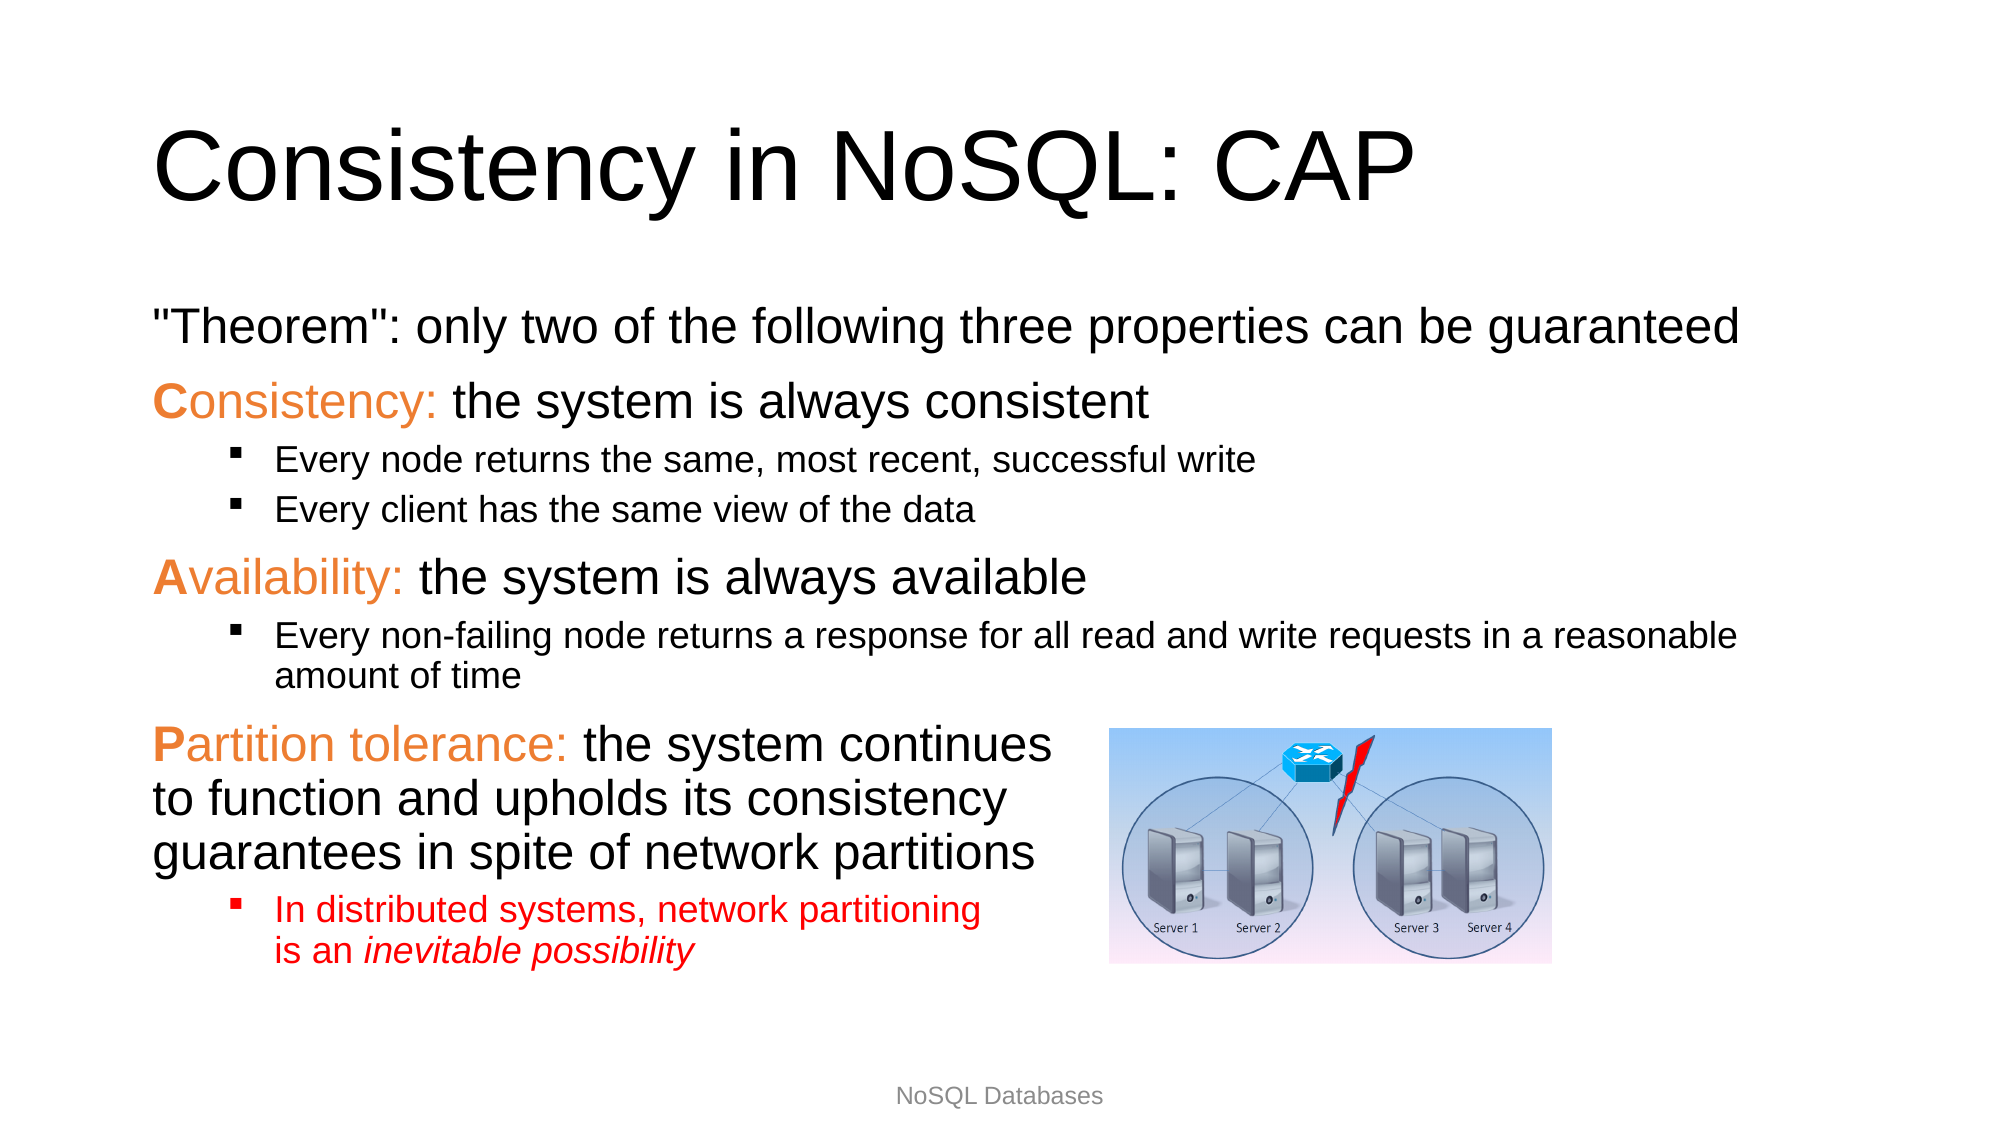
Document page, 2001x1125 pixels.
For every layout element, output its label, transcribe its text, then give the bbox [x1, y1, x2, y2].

list "Theorem": only two of the following three properties can be guaranteed Consistency: the system is always consistent Every node returns the same, most recent, successful write Every client has the same view of the data Availability: the system is always available Every non-failing node returns a response for all read and write requests in a reasonable amount of time Partition tolerance: the system continues to function and upholds its consistency guarantees in spite of network partitions In distributed systems, network partitioning is an inevitable possibility [137, 278, 1863, 993]
title Consistency in NoSQL: CAP [137, 59, 1863, 278]
picture [1109, 728, 1552, 964]
